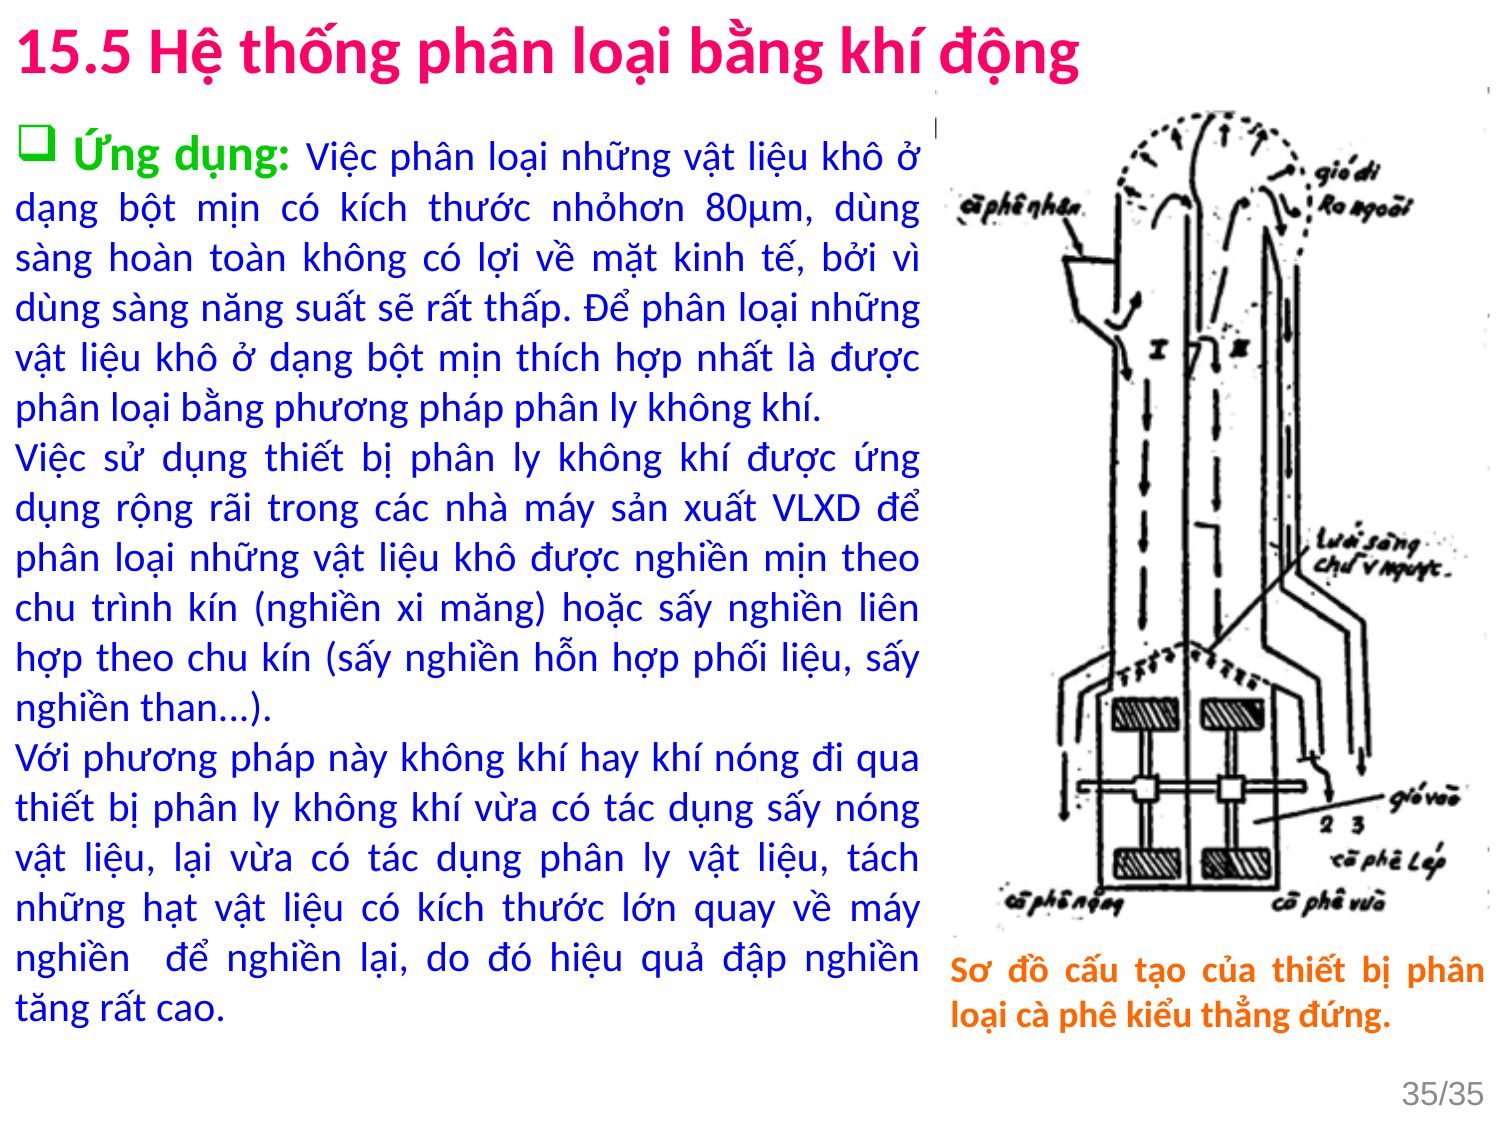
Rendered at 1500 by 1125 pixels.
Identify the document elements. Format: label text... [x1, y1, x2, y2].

text_box Sơ đồ cấu tạo của thiết bị phân loại cà phê kiểu thẳng đứng. [935, 958, 1500, 1043]
picture [935, 87, 1500, 951]
text_box 15.5 Hệ thống phân loại bằng khí động [0, 0, 1500, 95]
text_box Ứng dụng: Việc phân loại những vật liệu khô ở dạng bột mịn có kích thước nhỏhơn 80µm, dùng sàng hoàn toàn không có lợi về mặt kinh tế, bởi vì dùng sàng năng suất sẽ rất thấp. Để phân loại những vật liệu khô ở dạng bột mịn thích hợp nhất là được phân loại bằng phương pháp phân ly không khí. Việc sử dụng thiết bị phân ly không khí được ứng dụng rộng rãi trong các nhà máy sản xuất VLXD để phân loại những vật liệu khô được nghiền mịn theo chu trình kín (nghiền xi măng) hoặc sấy nghiền liên hợp theo chu kín (sấy nghiền hỗn hợp phối liệu, sấy nghiền than...). Với phương pháp này không khí hay khí nóng đi qua thiết bị phân ly không khí vừa có tác dụng sấy nóng vật liệu, lại vừa có tác dụng phân ly vật liệu, tách những hạt vật liệu có kích thước lớn quay về máy nghiền để nghiền lại, do đó hiệu quả đập nghiền tăng rất cao. [0, 112, 935, 1038]
slide_number 35/35 [1149, 1062, 1500, 1123]
